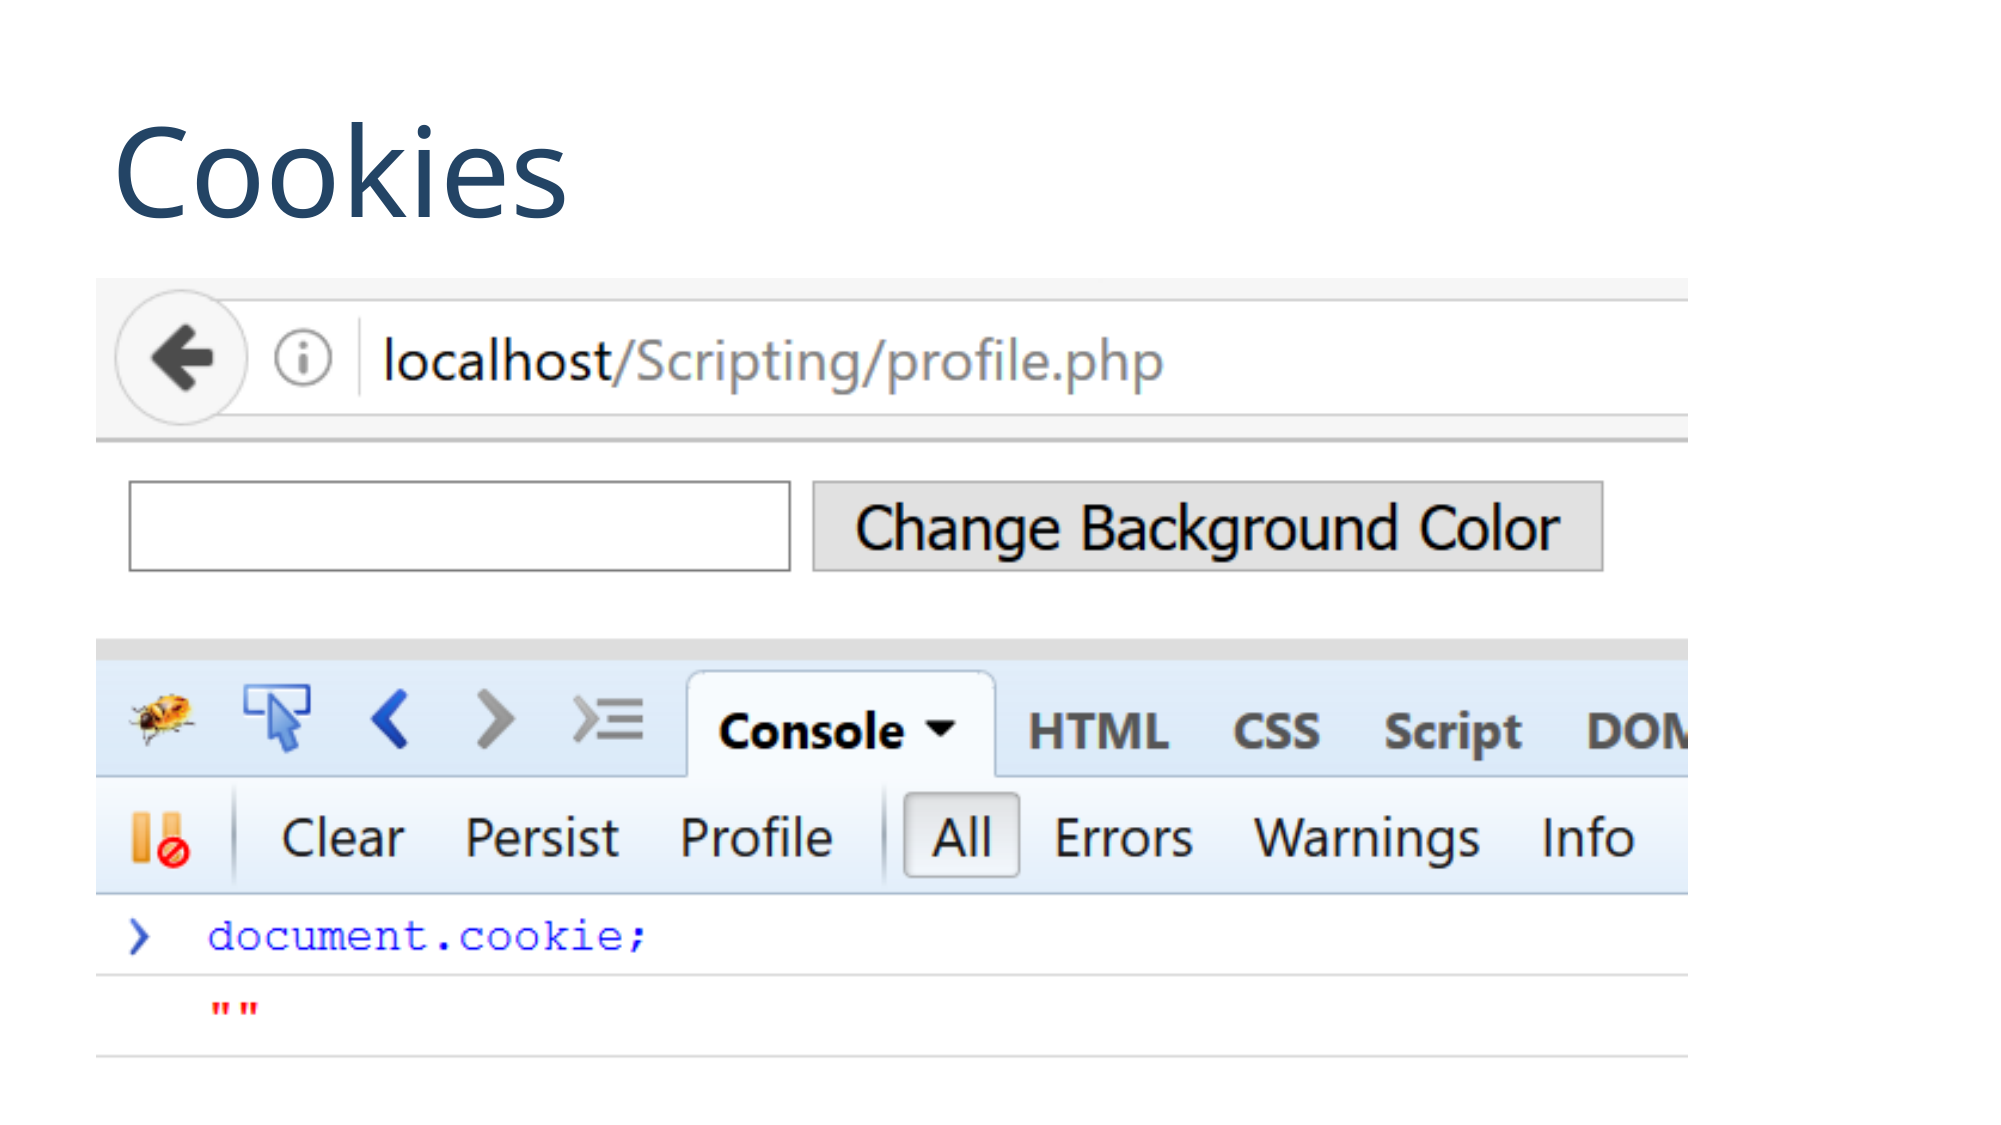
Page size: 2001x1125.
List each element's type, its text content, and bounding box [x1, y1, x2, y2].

title Cookies [96, 99, 1998, 255]
picture [96, 278, 1688, 1106]
